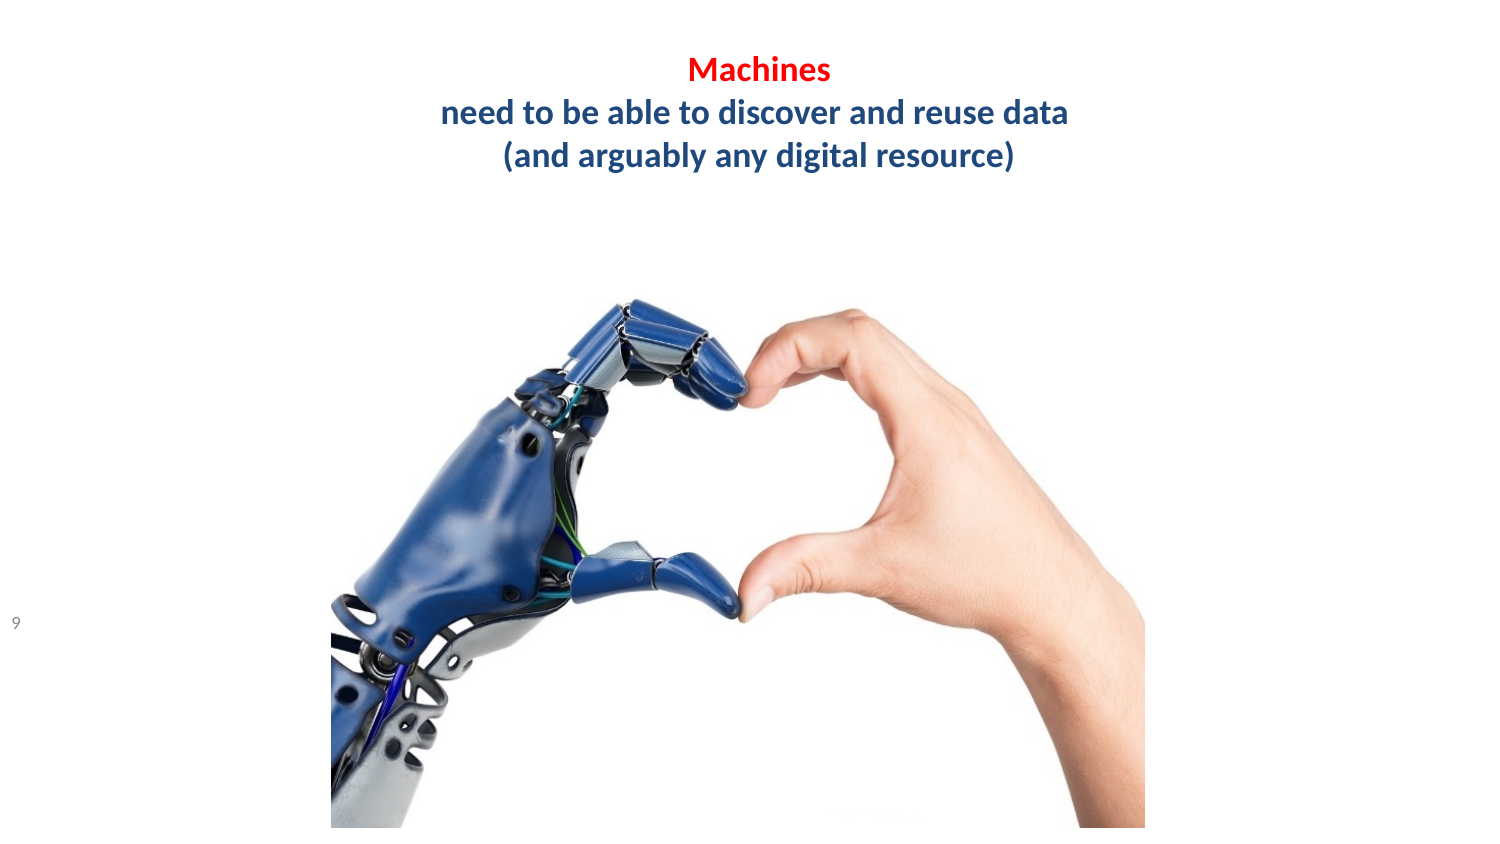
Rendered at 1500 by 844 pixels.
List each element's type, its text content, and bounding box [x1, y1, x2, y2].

title Machines need to be able to discover and reuse data (and arguably any digital resource) [84, 39, 1435, 181]
slide_number ‹#› [0, 611, 263, 633]
picture [330, 217, 1146, 828]
